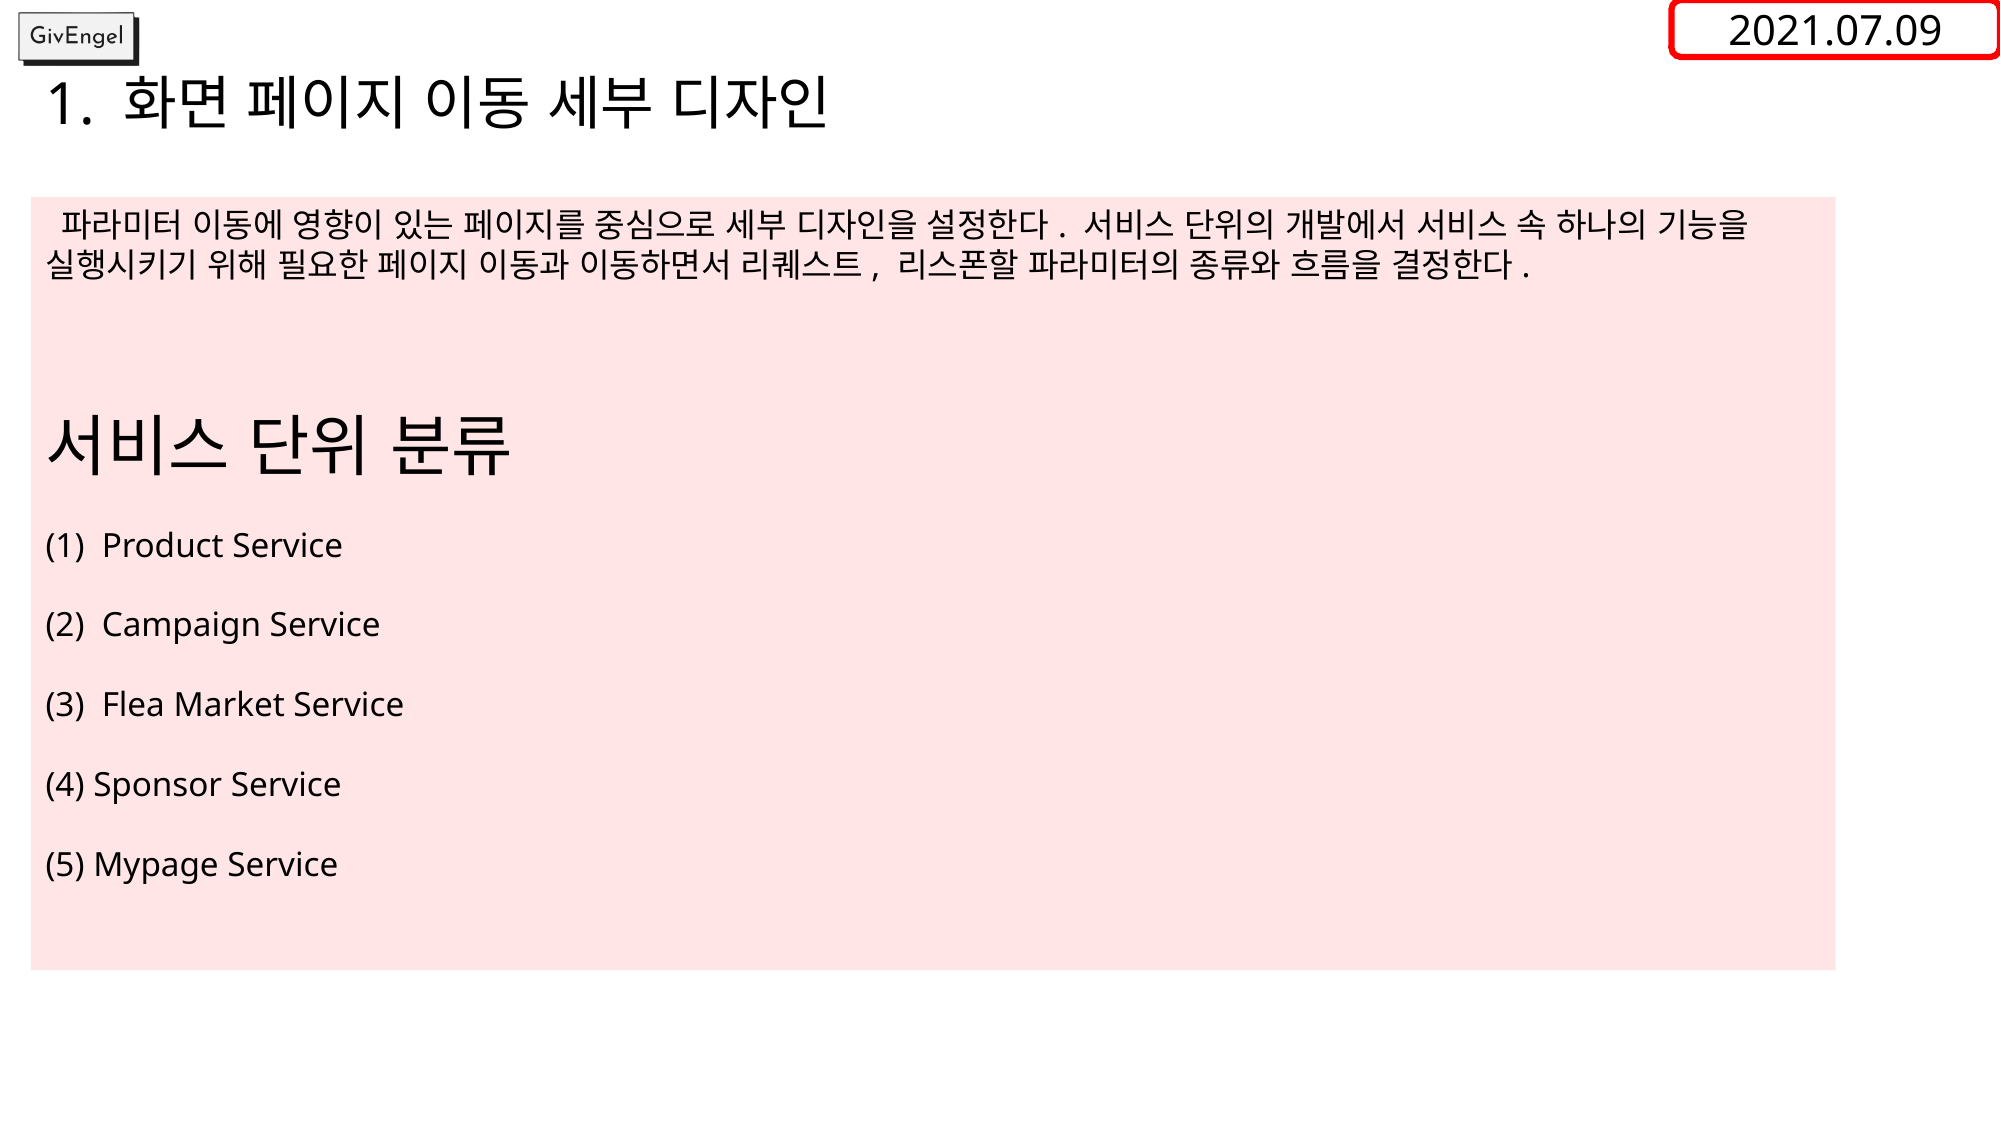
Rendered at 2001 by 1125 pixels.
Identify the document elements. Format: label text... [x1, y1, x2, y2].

picture [0, 0, 157, 82]
text_box 1. 화면 페이지 이동 세부 디자인 [30, 38, 1367, 145]
text_box 파라미터 이동에 영향이 있는 페이지를 중심으로 세부 디자인을 설정한다. 서비스 단위의 개발에서 서비스 속 하나의 기능을 실행시키기 위해 필요한 페이지 이동과 이동하면서 리퀘스트, 리스폰할 파라미터의 종류와 흐름을 결정한다. 서비스 단위 분류 Product Service Campaign Service Flea Market Service (4) Sponsor Service (5) Mypage Service [30, 196, 1836, 971]
text_box 2021.07.09 [1670, 0, 2000, 59]
